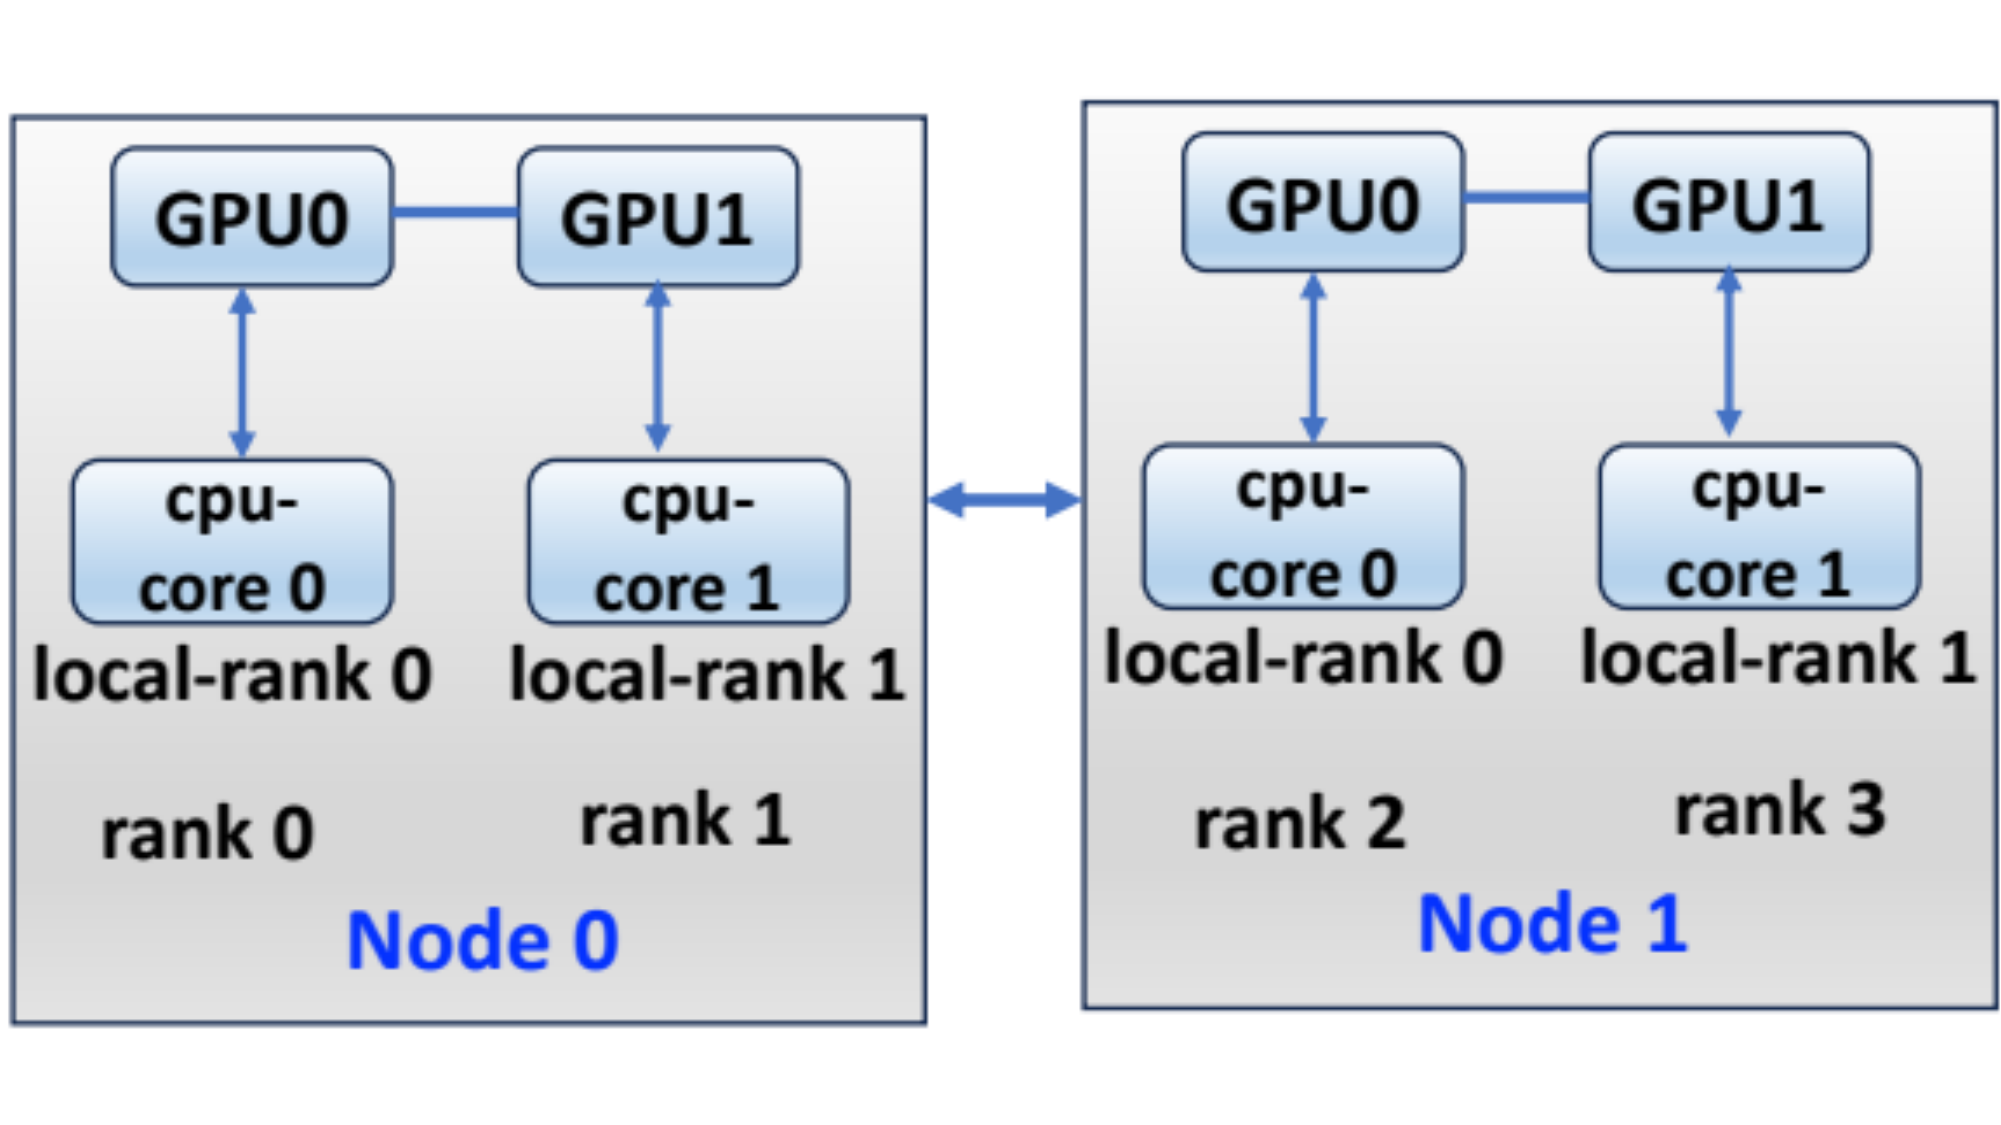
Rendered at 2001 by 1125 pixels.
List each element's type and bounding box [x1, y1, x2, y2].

picture [0, 90, 2000, 1037]
